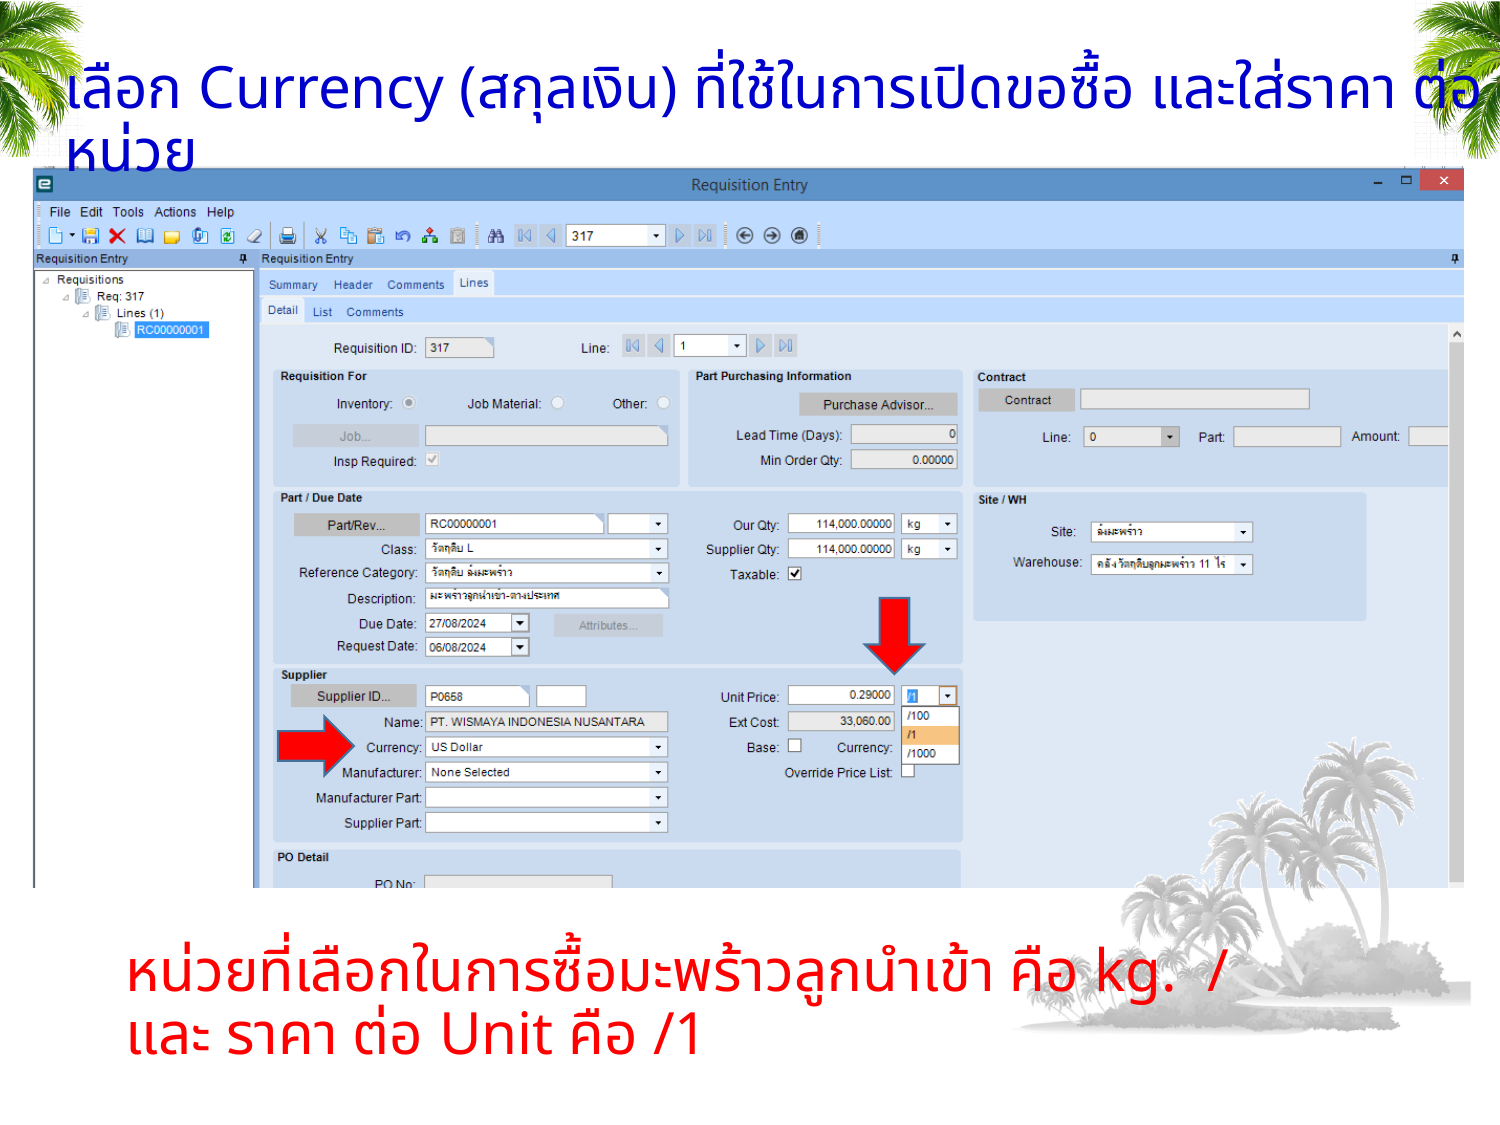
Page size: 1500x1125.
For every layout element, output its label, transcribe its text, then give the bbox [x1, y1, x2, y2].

picture [32, 166, 1473, 1121]
picture [0, 0, 84, 157]
picture [1413, 0, 1500, 159]
text_box เลือก Currency (สกุลเงิน) ที่ใช้ในการเปิดขอซื้อ และใส่ราคา ต่อ หน่วย [49, 75, 1500, 167]
text_box หน่วยที่เลือกในการซื้อมะพร้าวลูกนำเข้า คือ kg. / และ ราคา ต่อ Unit คือ /1 [110, 958, 1007, 1050]
